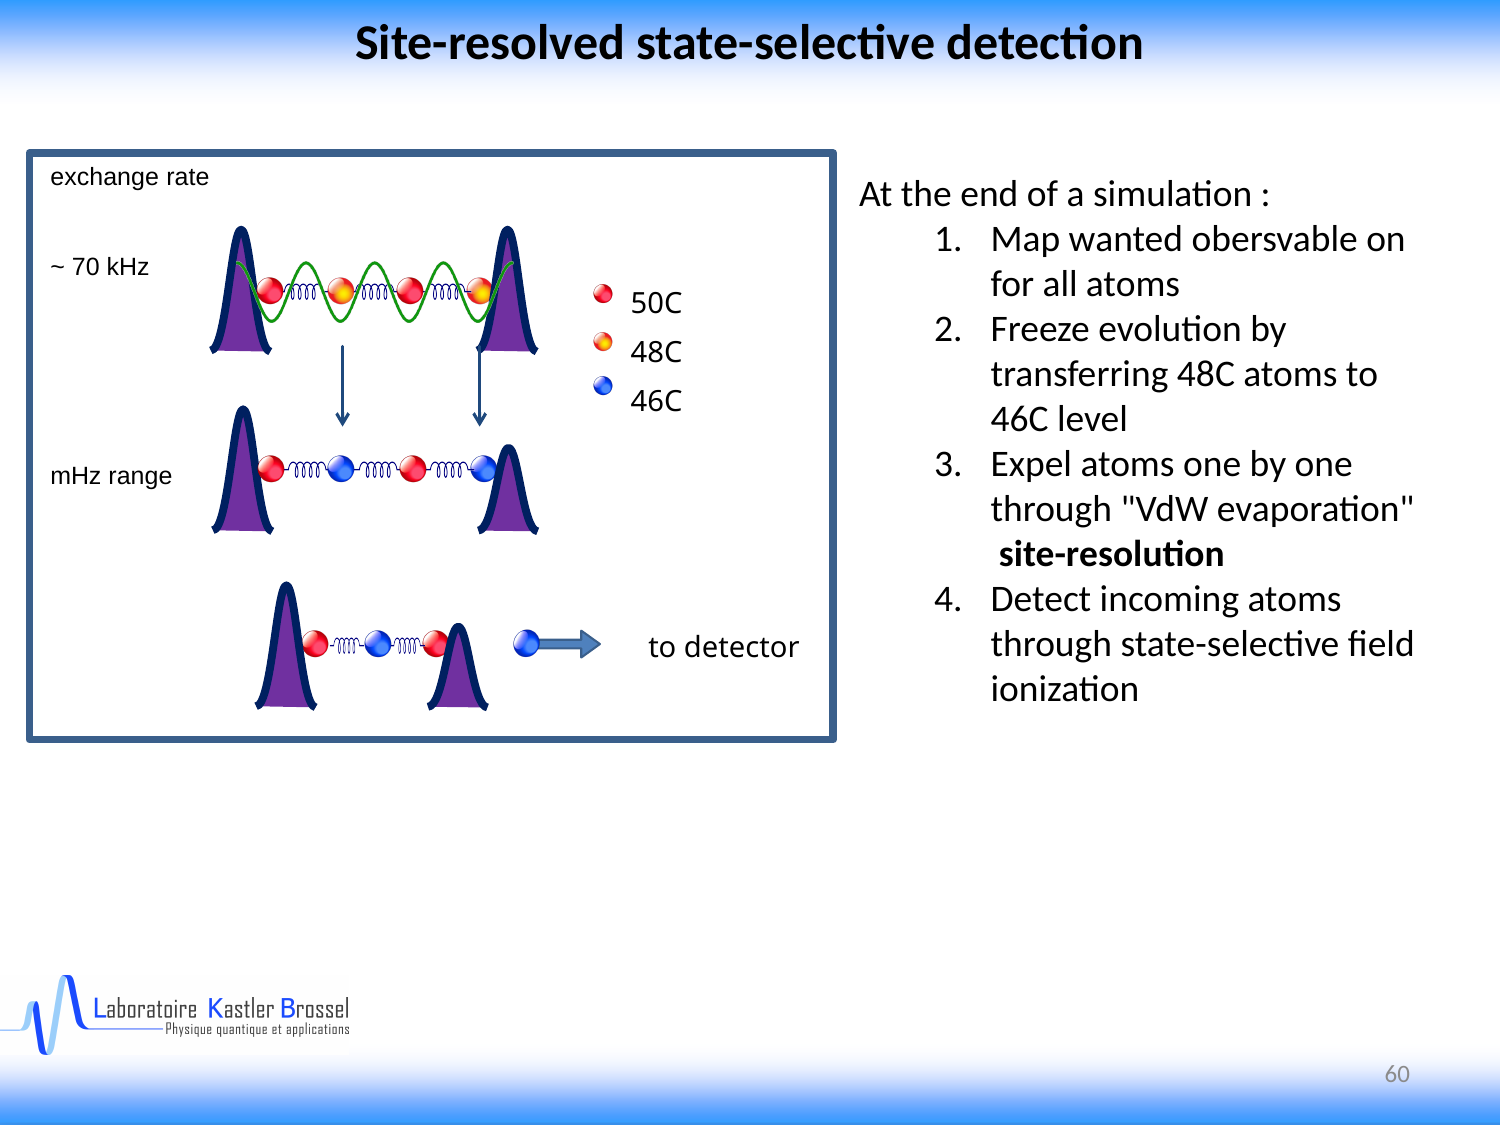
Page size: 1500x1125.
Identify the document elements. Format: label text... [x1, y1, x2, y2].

picture [0, 79, 1500, 1125]
text_box [26, 149, 837, 743]
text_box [210, 229, 834, 708]
title Site-resolved state-selective detection [0, 0, 1500, 79]
slide_number 60 [1074, 1042, 1425, 1103]
